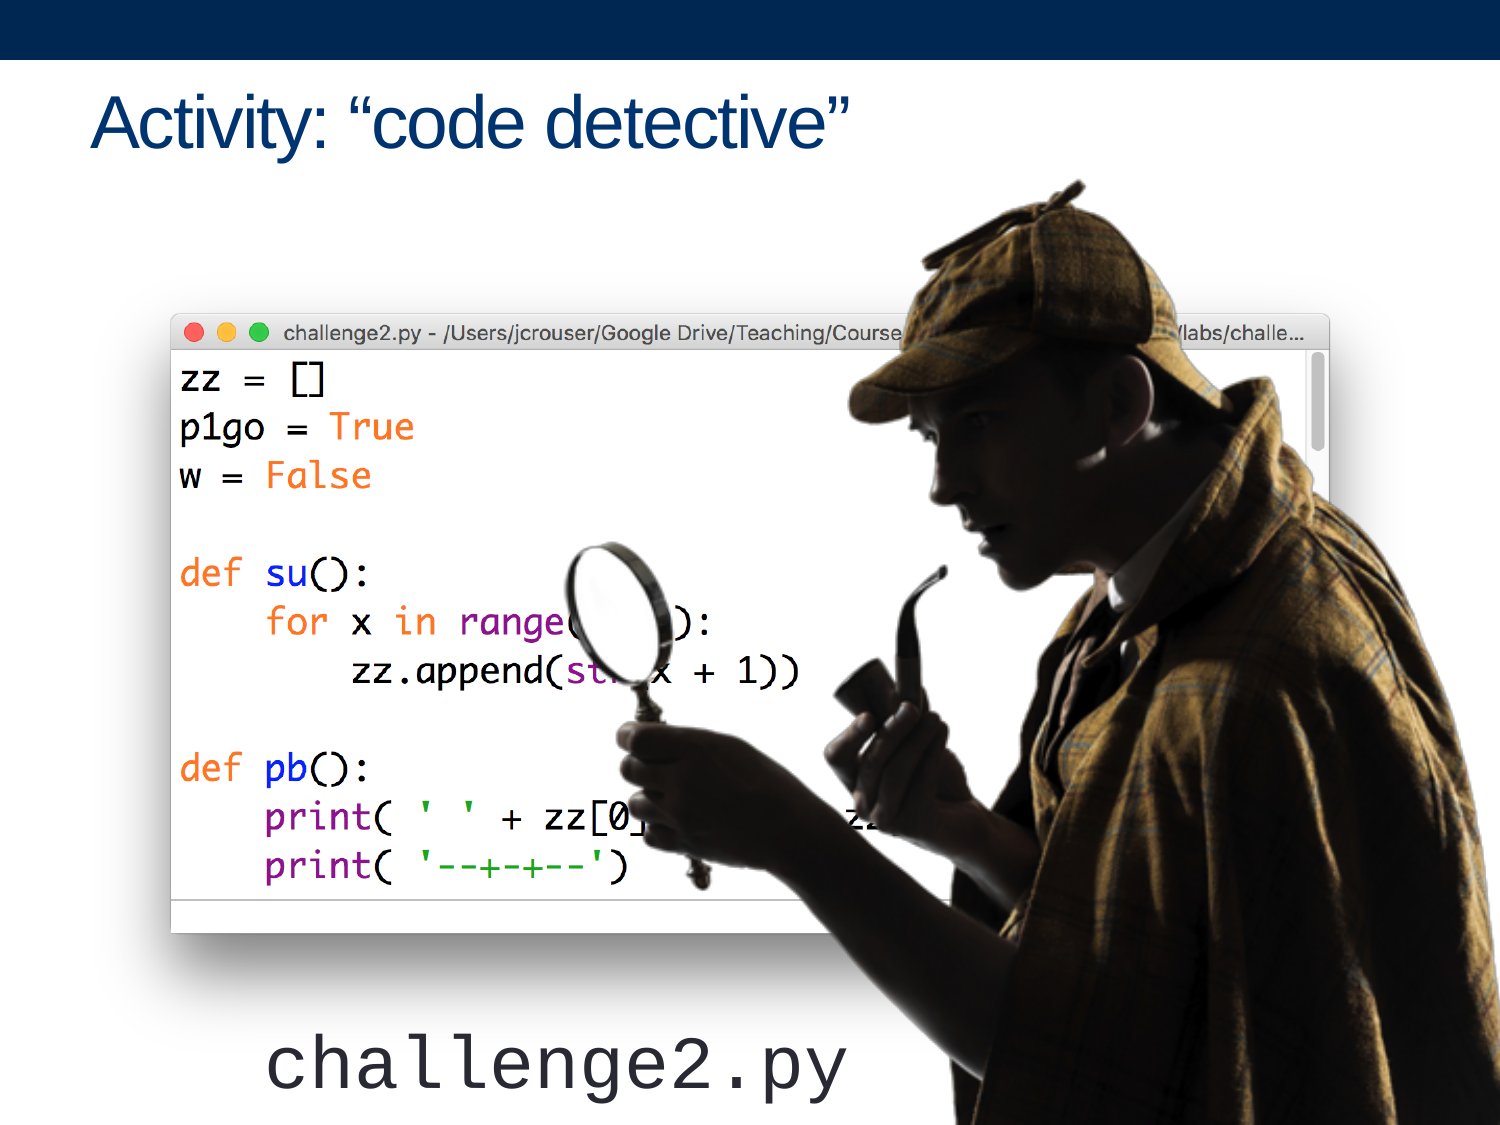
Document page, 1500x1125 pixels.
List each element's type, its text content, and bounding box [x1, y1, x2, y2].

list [80, 262, 524, 1063]
picture [527, 163, 1500, 1125]
title Activity: “code detective” [75, 37, 1425, 200]
text_box challenge2.py [250, 1071, 524, 1111]
